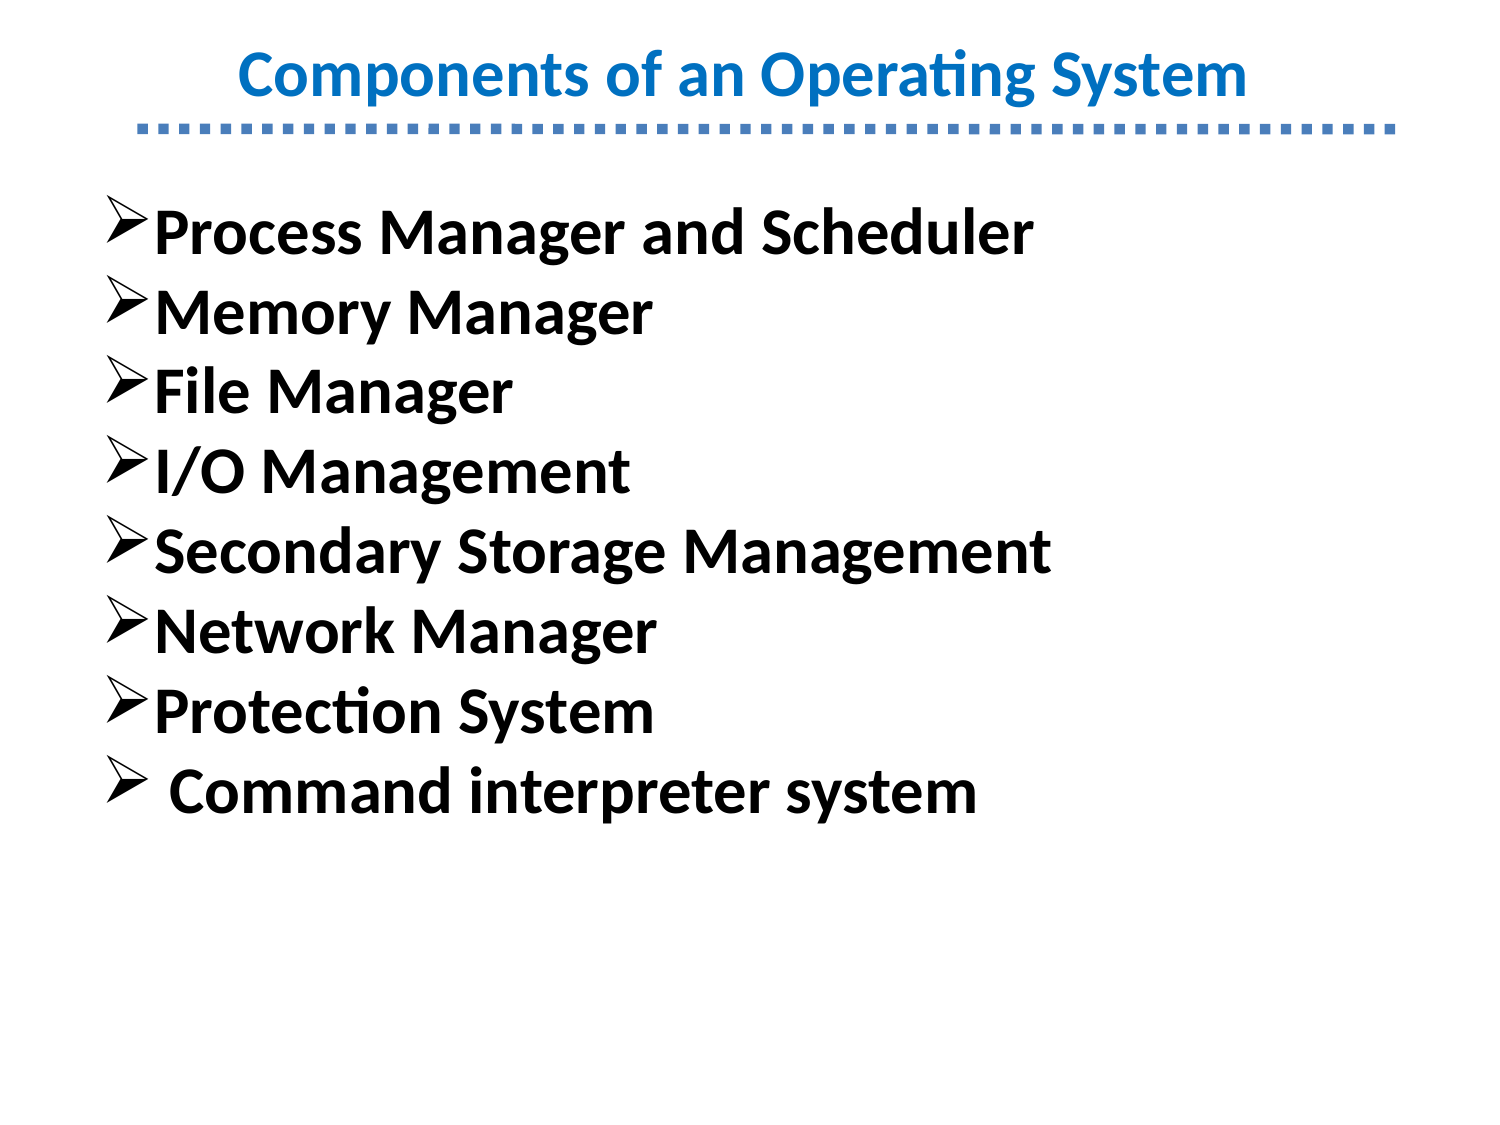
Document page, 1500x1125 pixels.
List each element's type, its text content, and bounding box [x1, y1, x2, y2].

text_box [420, 228, 571, 262]
text_box [35, 152, 1463, 1102]
text_box Components of an Operating System Process Manager and Scheduler Memory Manager File Manager I/O Management Secondary Storage Management Network Manager Protection System Command interpreter system [46, 22, 1442, 835]
